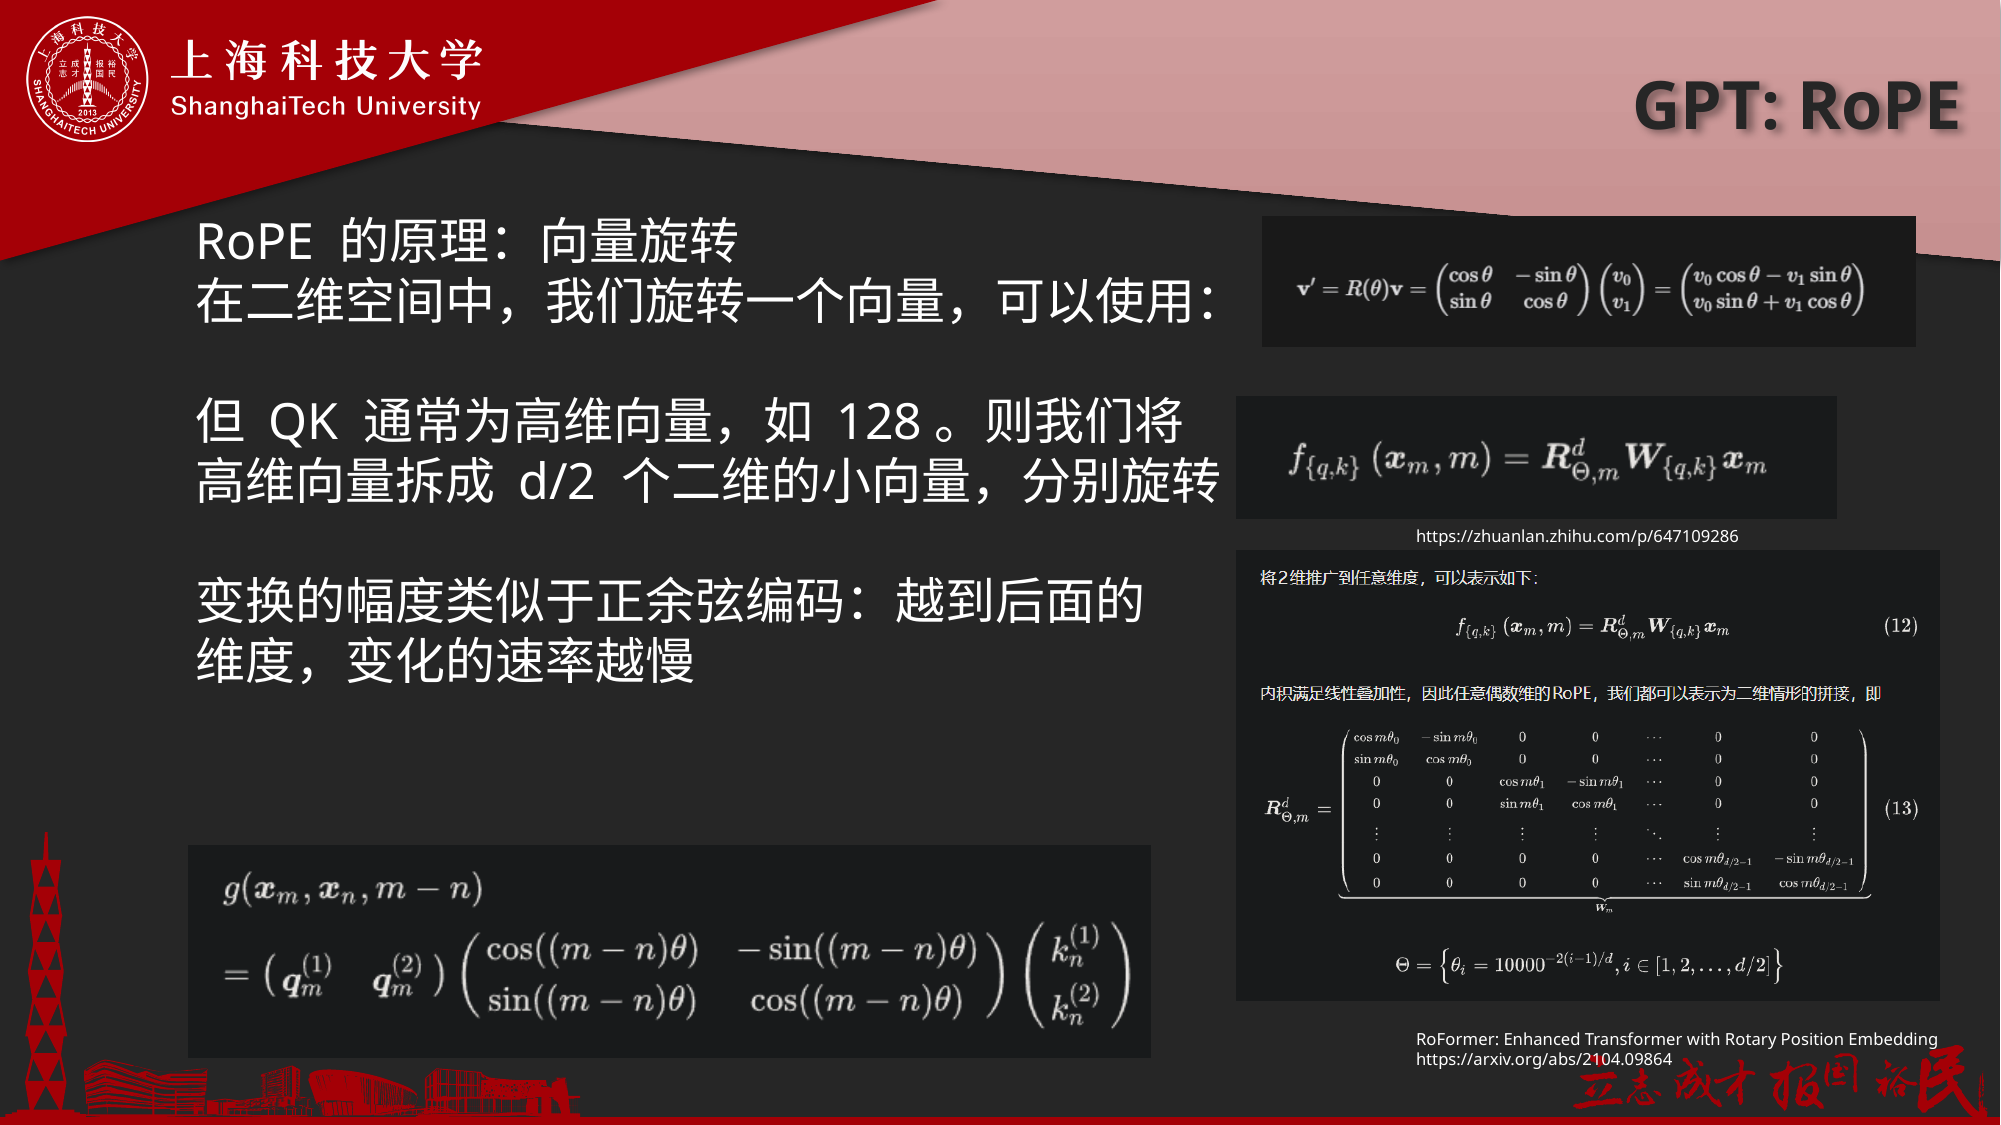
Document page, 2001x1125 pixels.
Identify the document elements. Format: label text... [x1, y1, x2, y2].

picture [1236, 550, 1940, 1001]
picture [188, 845, 1151, 1058]
title GPT: RoPE [252, 0, 1978, 217]
text_box RoFormer: Enhanced Transformer with Rotary Position Embedding https://arxiv.org/abs/2104.09864 [1401, 1021, 2000, 1076]
picture [1262, 216, 1916, 347]
picture [1236, 396, 1837, 519]
text_box https://zhuanlan.zhihu.com/p/647109286 [1401, 518, 1849, 550]
text_box RoPE 的原理：向量旋转 在二维空间中，我们旋转一个向量，可以使用： 但 QK 通常为高维向量，如 128。则我们将 高维向量拆成 d/2 个二维的小向量，分别旋转 变换的幅度类似于正余弦编码：越到后面的 维度，变化的速率越慢 [180, 201, 1600, 1001]
